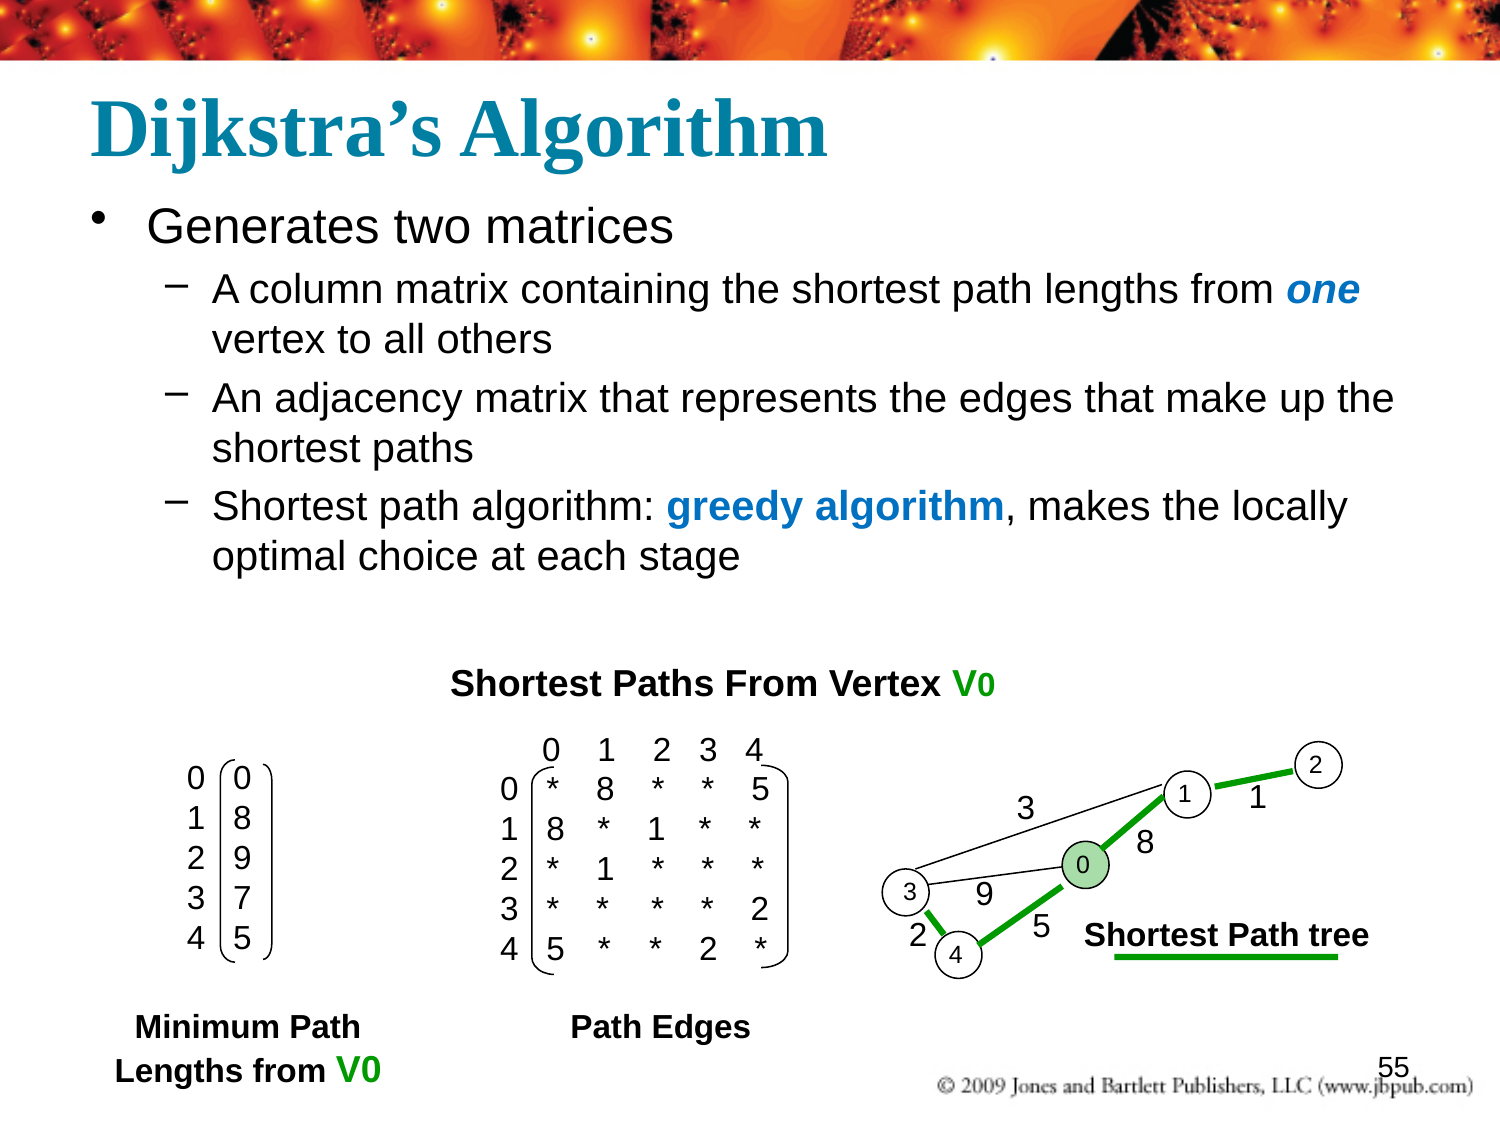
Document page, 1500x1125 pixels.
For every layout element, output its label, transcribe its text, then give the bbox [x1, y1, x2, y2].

list Generates two matrices A column matrix containing the shortest path lengths from one vertex to all others An adjacency matrix that represents the edges that make up the shortest paths Shortest path algorithm: greedy algorithm, makes the locally optimal choice at each stage [74, 186, 1426, 623]
text_box Minimum Path Lengths from V0 [65, 997, 431, 1051]
text_box Shortest Paths From Vertex V0 [394, 651, 1052, 711]
text_box Path Edges [555, 1019, 798, 1051]
text_box [106, 714, 897, 1046]
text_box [485, 720, 869, 1012]
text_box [882, 741, 1347, 980]
slide_number 55 [1074, 1040, 1426, 1120]
title Dijkstra’s Algorithm [74, 39, 1426, 186]
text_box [171, 719, 308, 1010]
picture [0, 0, 1500, 1125]
text_box Shortest Path tree [1351, 905, 1428, 959]
